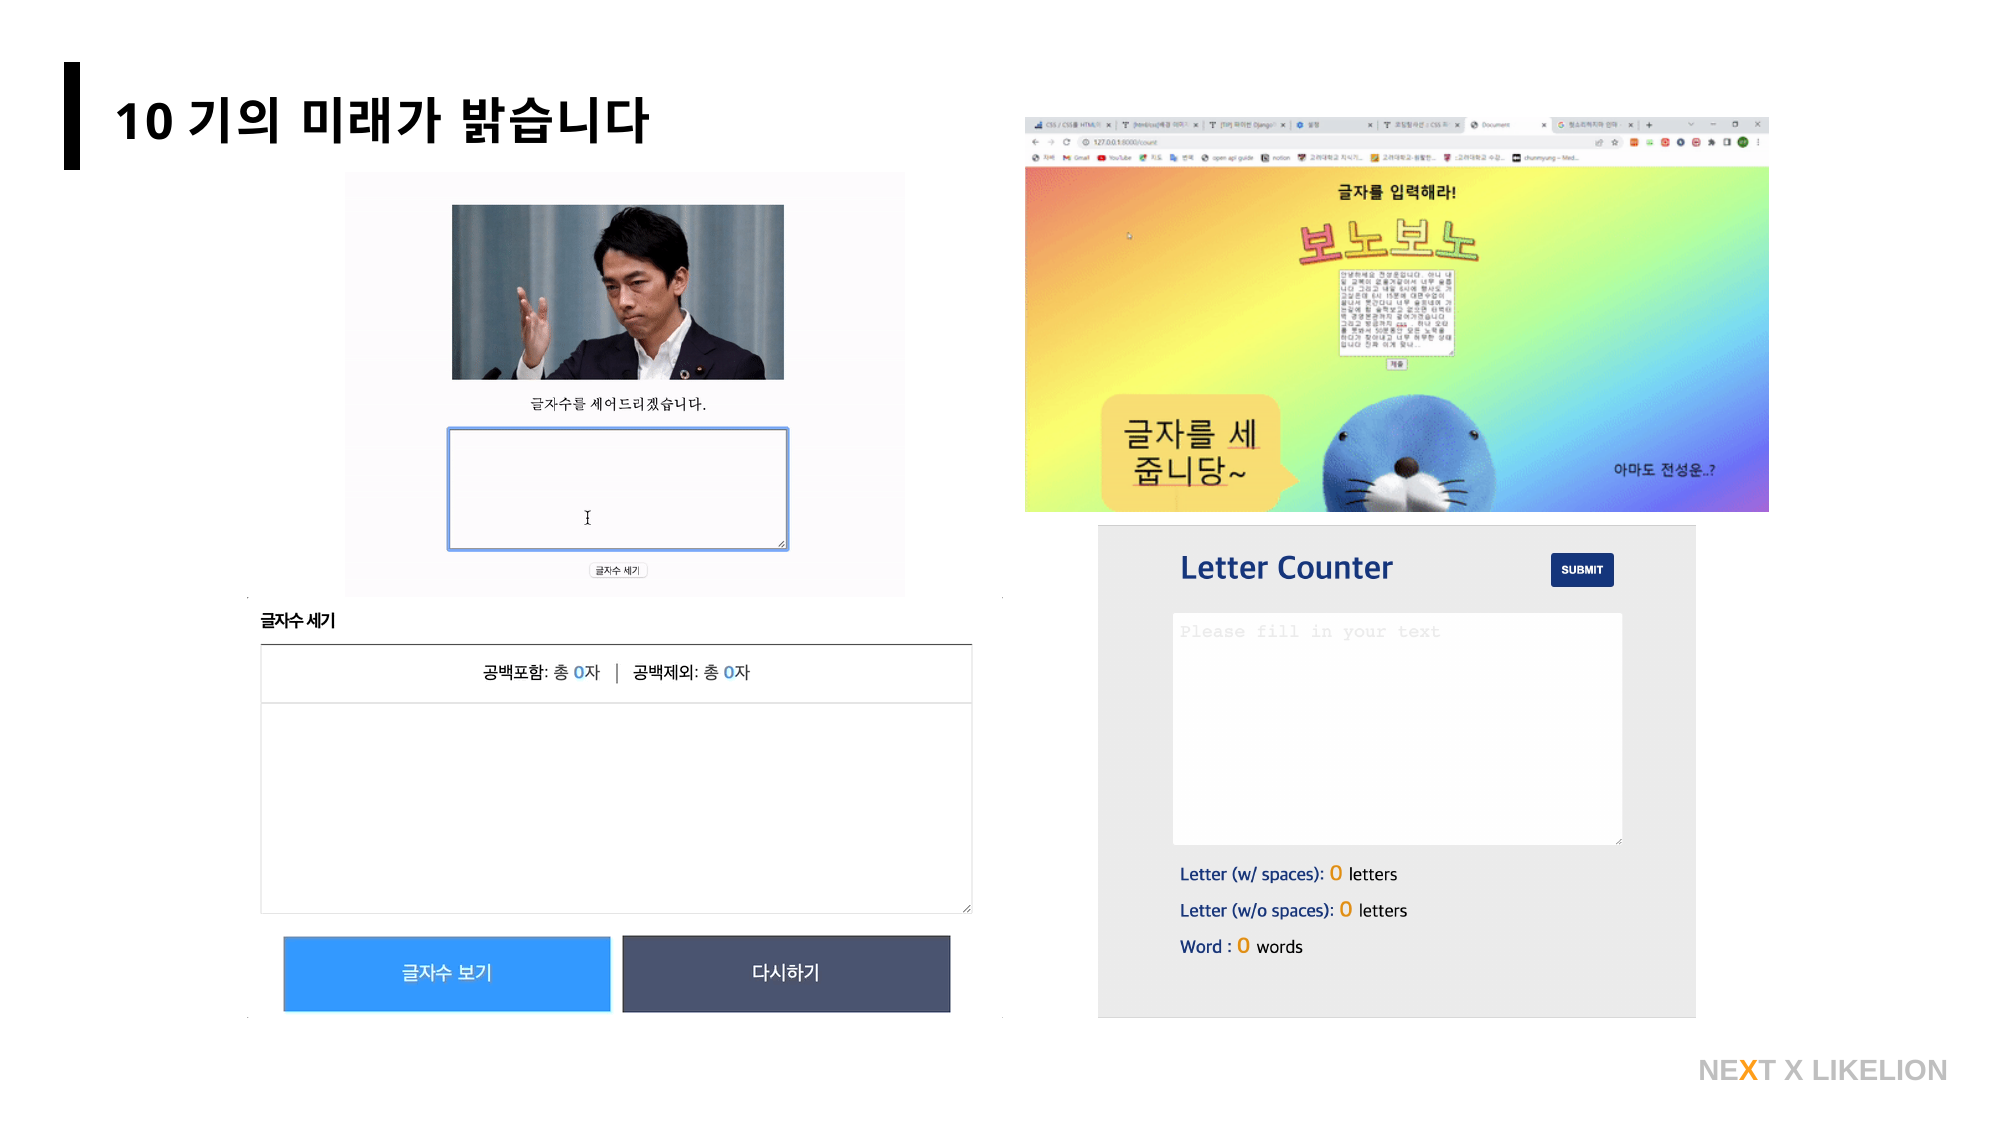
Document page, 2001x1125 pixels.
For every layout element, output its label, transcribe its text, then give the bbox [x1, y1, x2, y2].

picture [246, 172, 1003, 1018]
text_box 10기의 미래가 밝습니다 [99, 82, 895, 158]
text_box NEXT X LIKELION [1683, 1044, 1964, 1094]
text_box [64, 62, 80, 170]
picture [1098, 525, 1696, 1018]
picture [1025, 117, 1769, 512]
